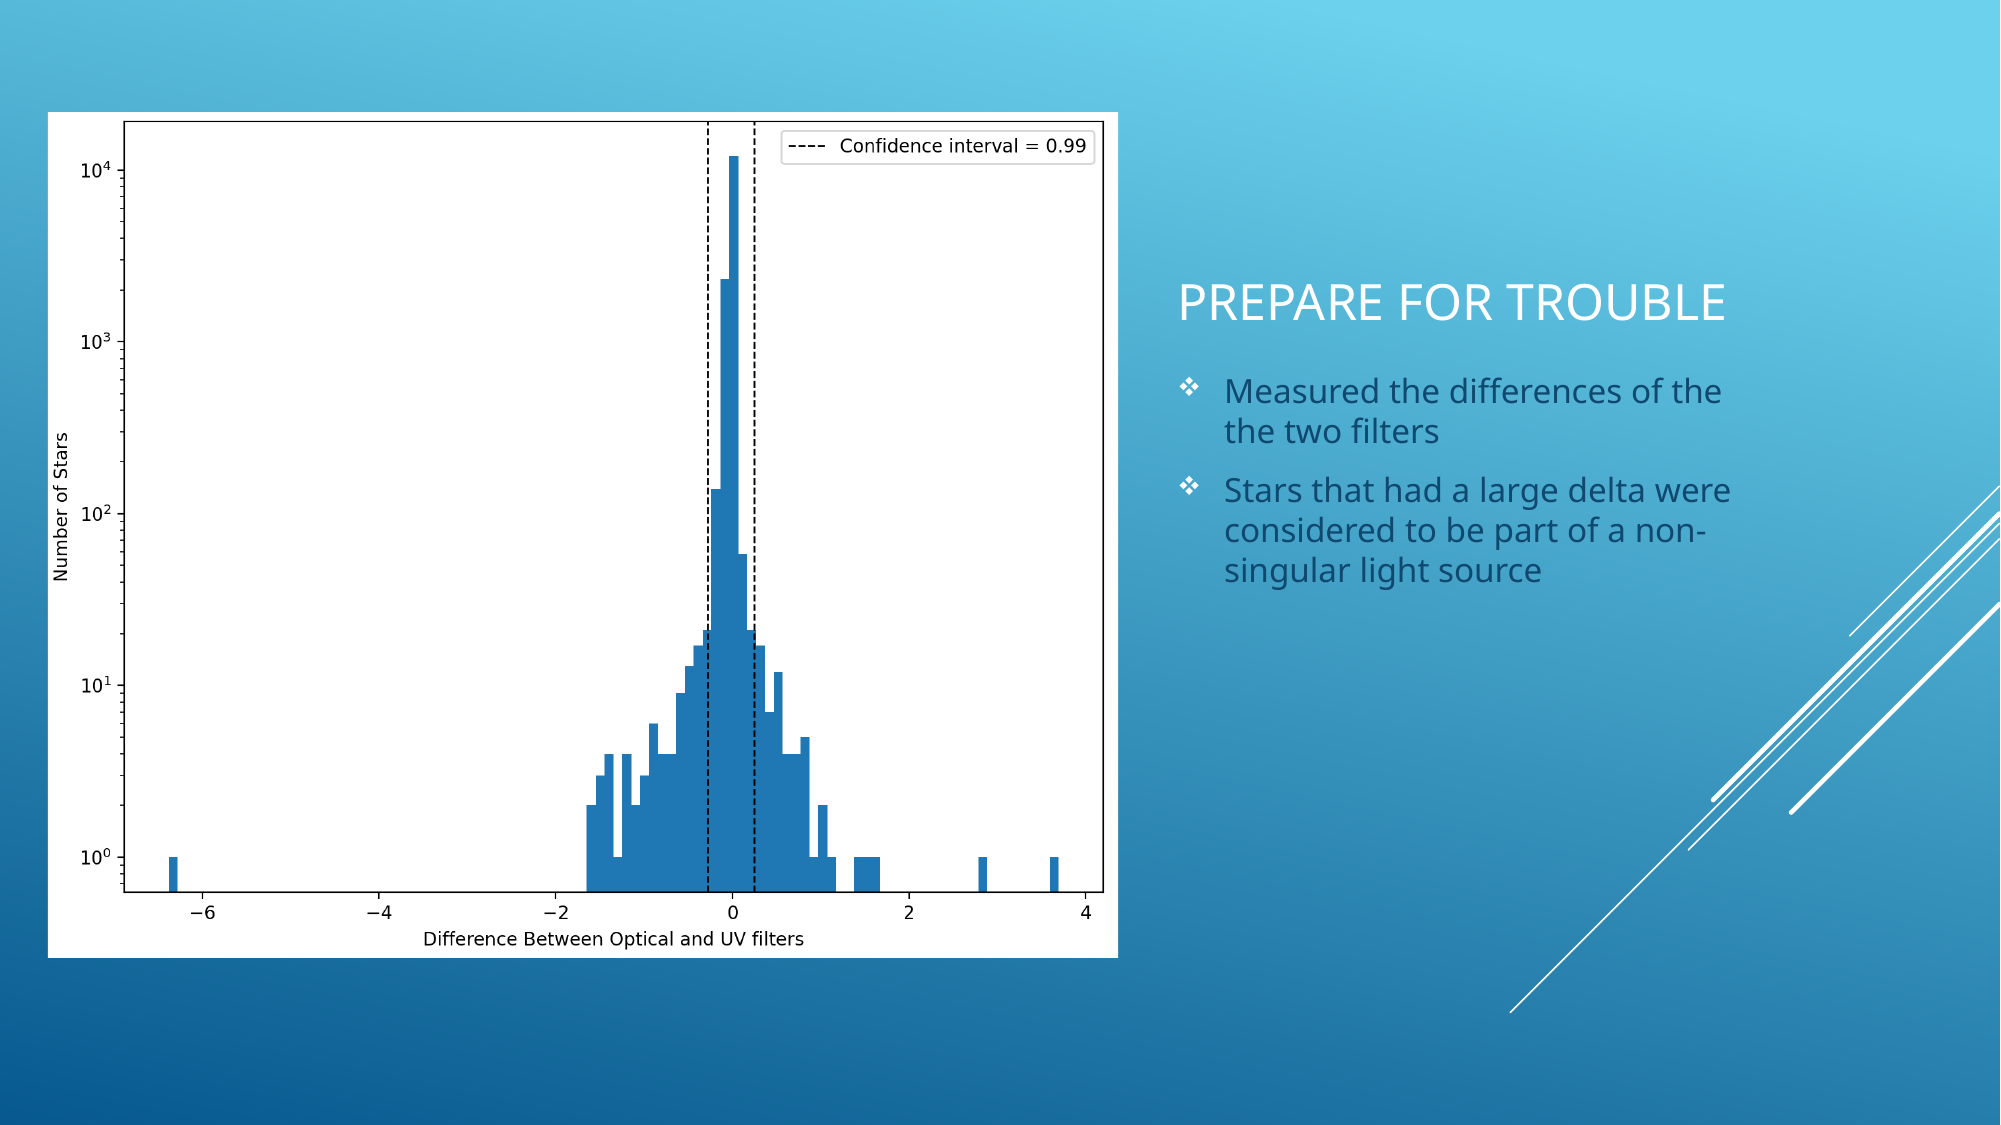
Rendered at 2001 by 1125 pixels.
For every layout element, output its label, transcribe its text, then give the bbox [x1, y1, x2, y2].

list Measured the differences of the the two filters Stars that had a large delta were considered to be part of a non-singular light source [1162, 362, 1763, 706]
title Prepare for trouble [1162, 112, 1763, 338]
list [47, 112, 1119, 958]
